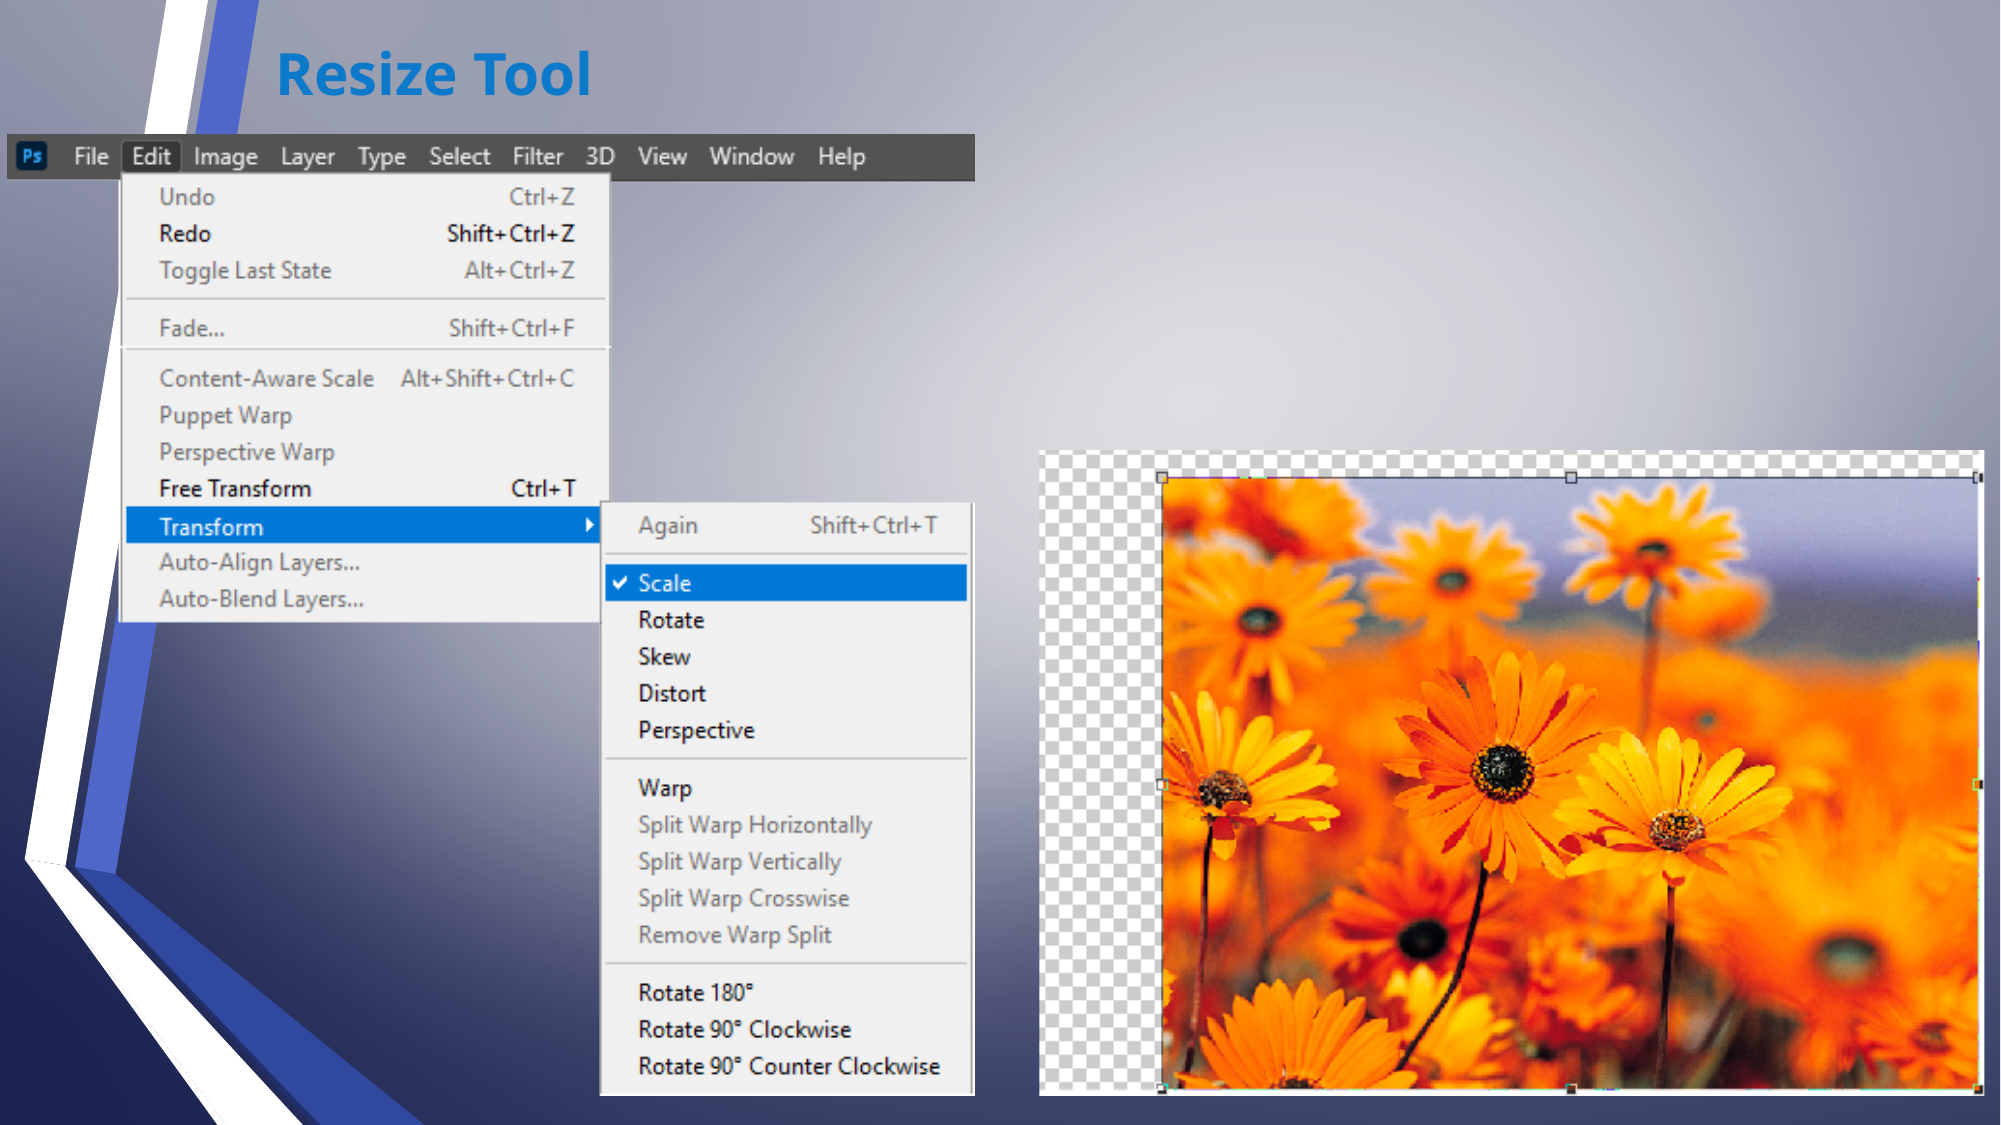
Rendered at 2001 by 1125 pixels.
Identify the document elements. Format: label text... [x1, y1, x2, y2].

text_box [1039, 450, 1985, 1097]
picture [7, 134, 976, 1097]
text_box Resize Tool [260, 29, 608, 115]
